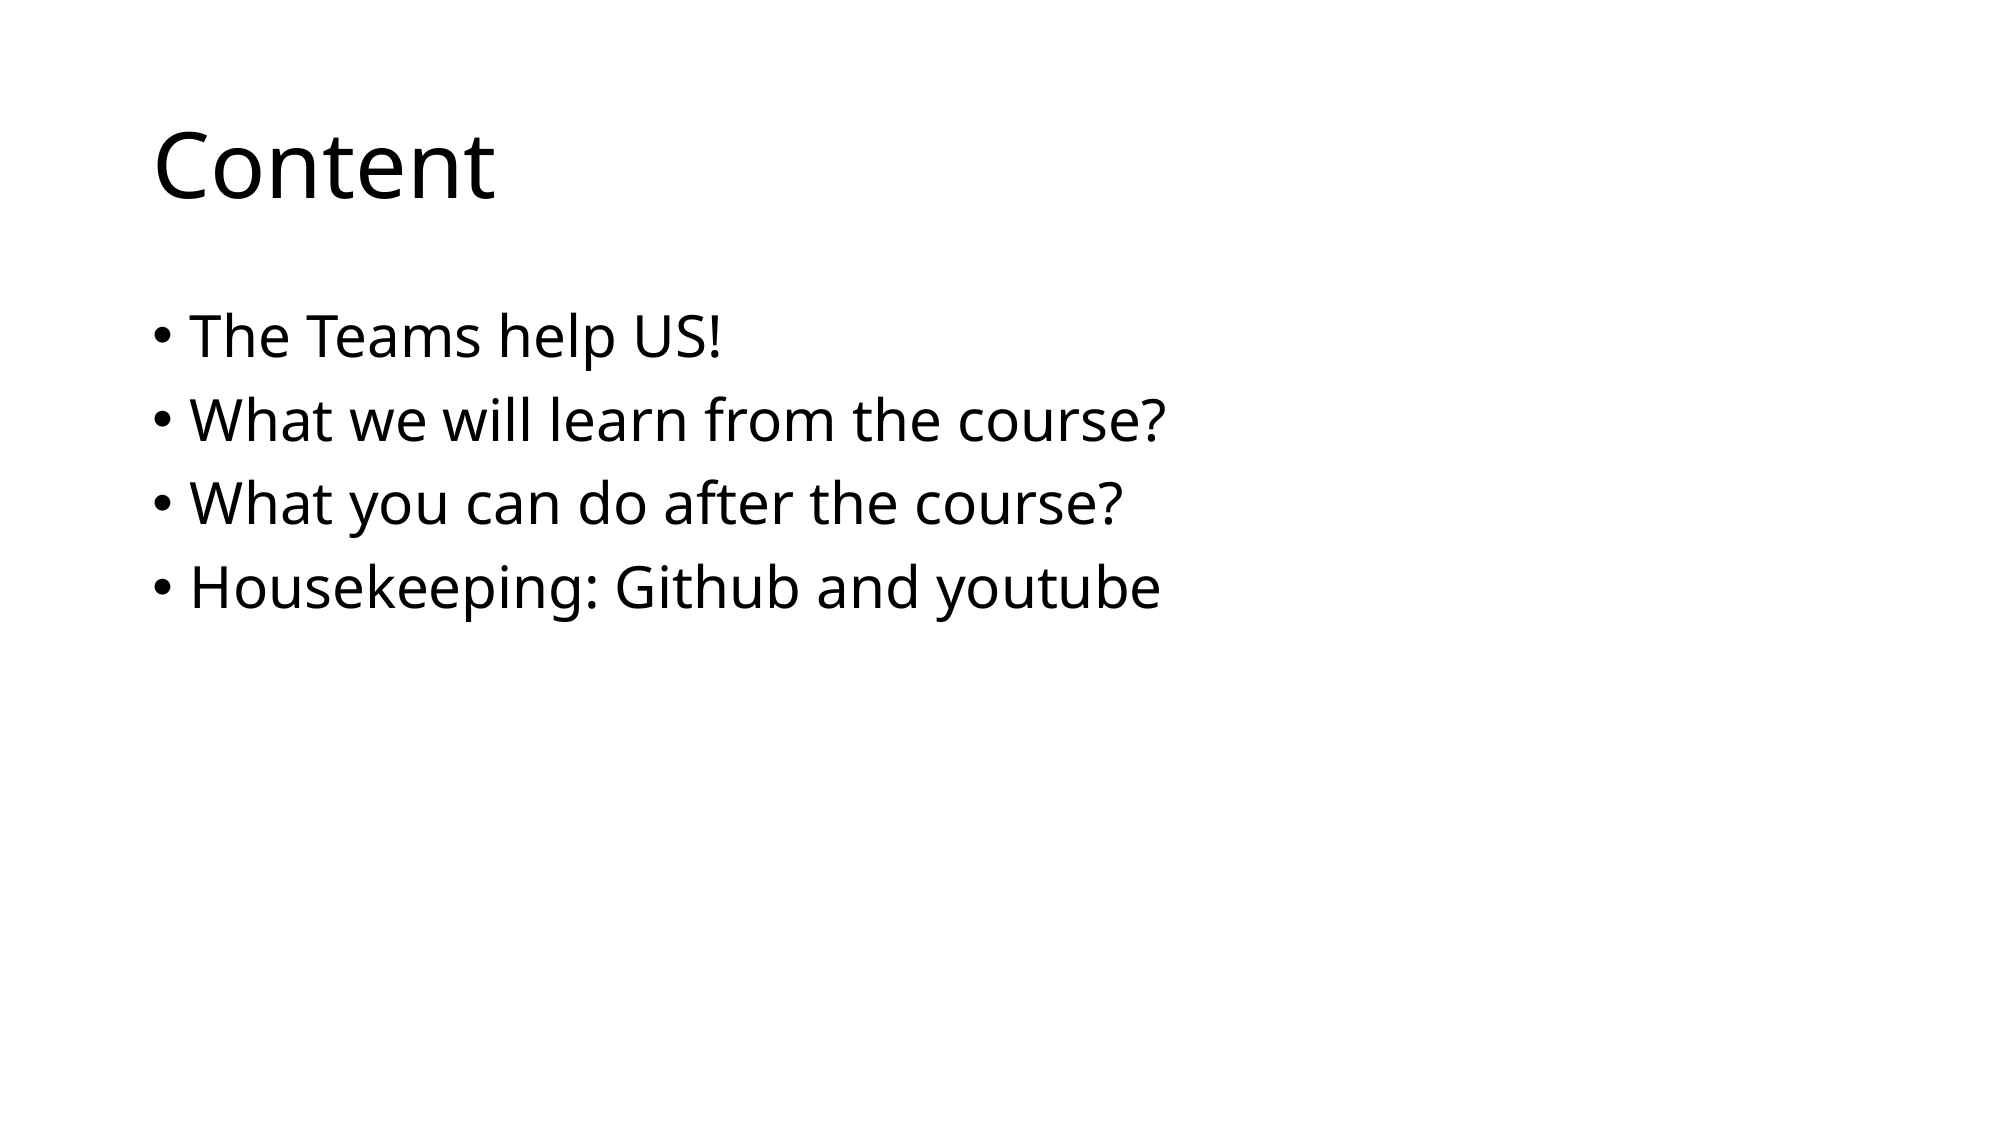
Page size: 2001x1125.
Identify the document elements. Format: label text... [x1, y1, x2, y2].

list The Teams help US! What we will learn from the course? What you can do after the course? Housekeeping: Github and youtube [137, 299, 1863, 1014]
title Content [137, 59, 1863, 278]
